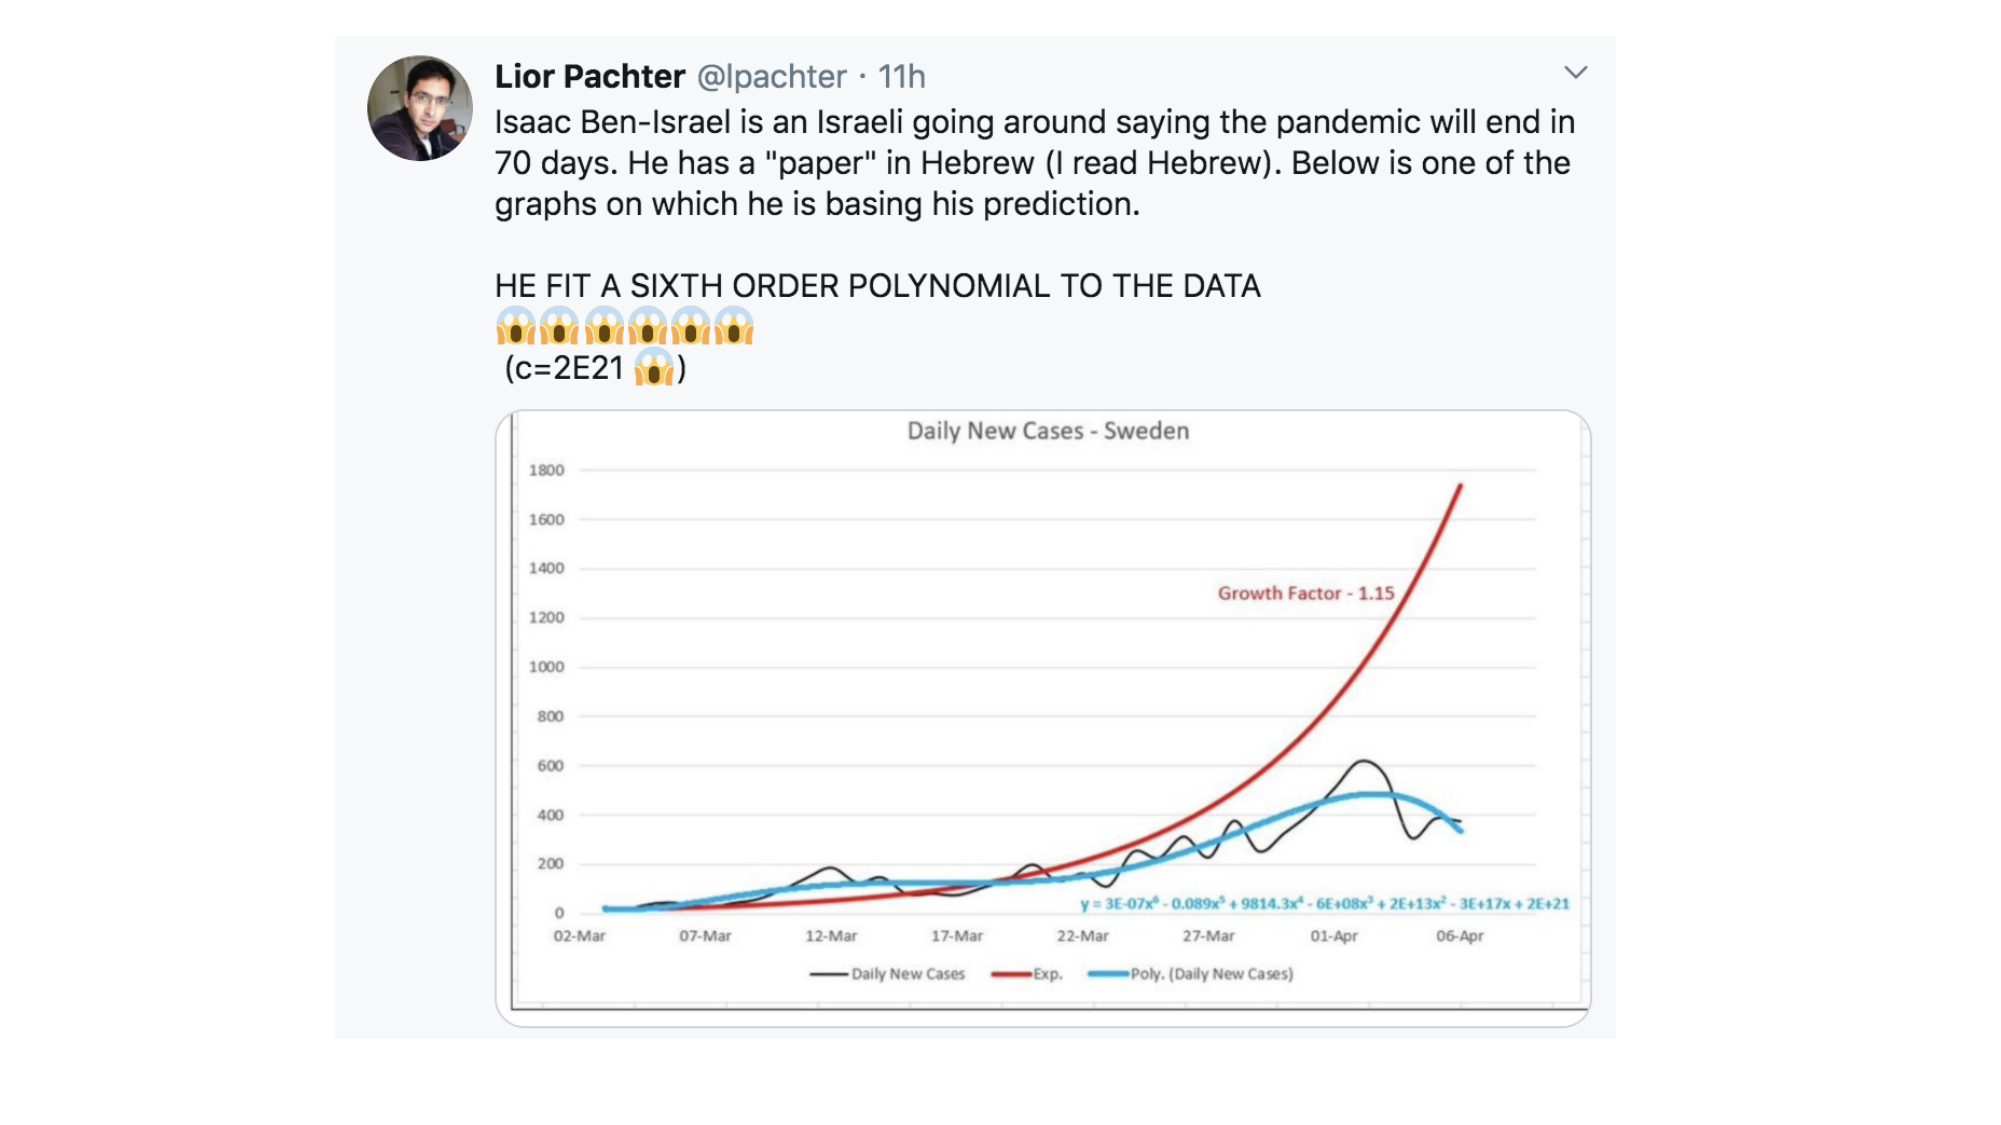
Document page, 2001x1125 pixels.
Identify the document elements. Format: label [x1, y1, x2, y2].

list [335, 36, 1616, 1040]
